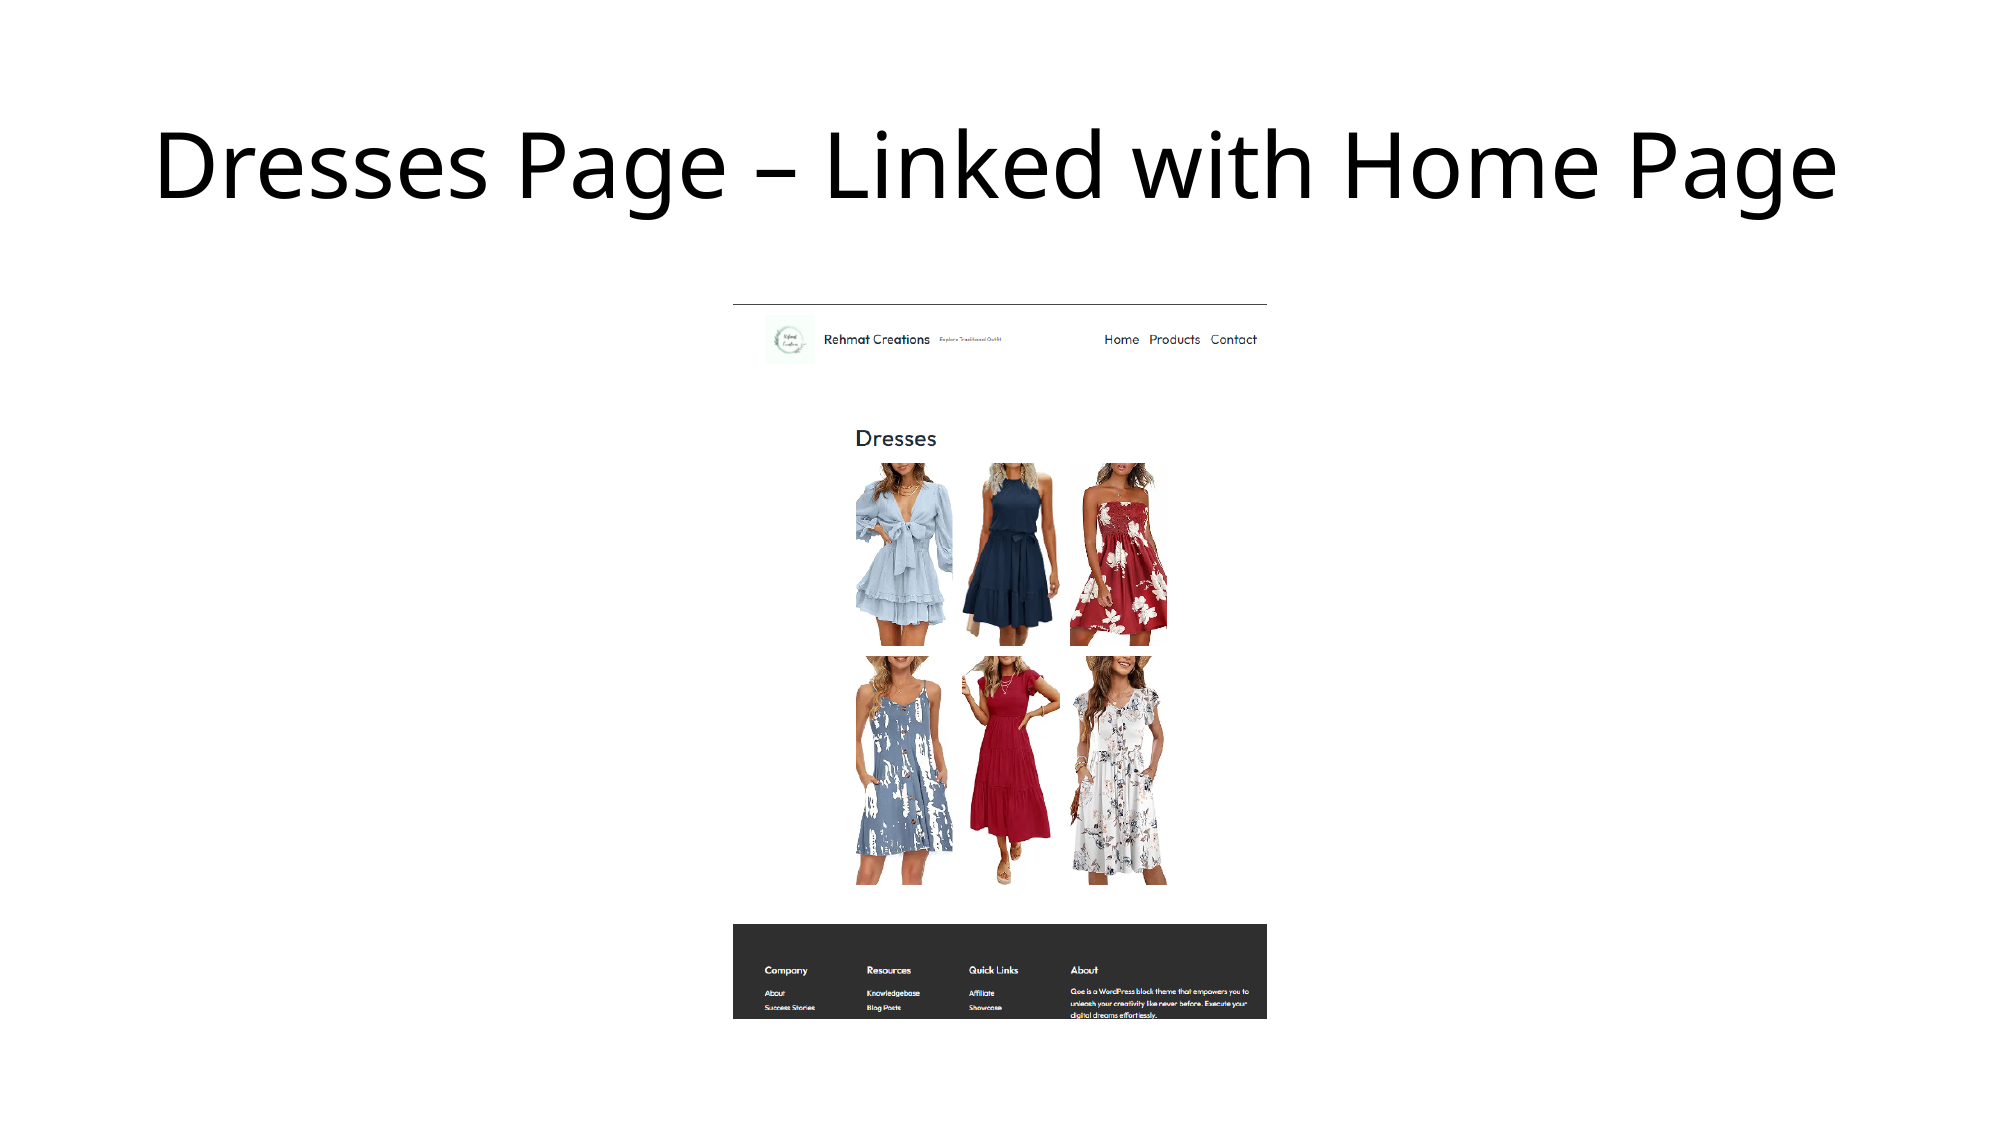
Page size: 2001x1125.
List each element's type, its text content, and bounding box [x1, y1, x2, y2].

title Dresses Page – Linked with Home Page [137, 59, 1863, 278]
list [733, 304, 1267, 1019]
